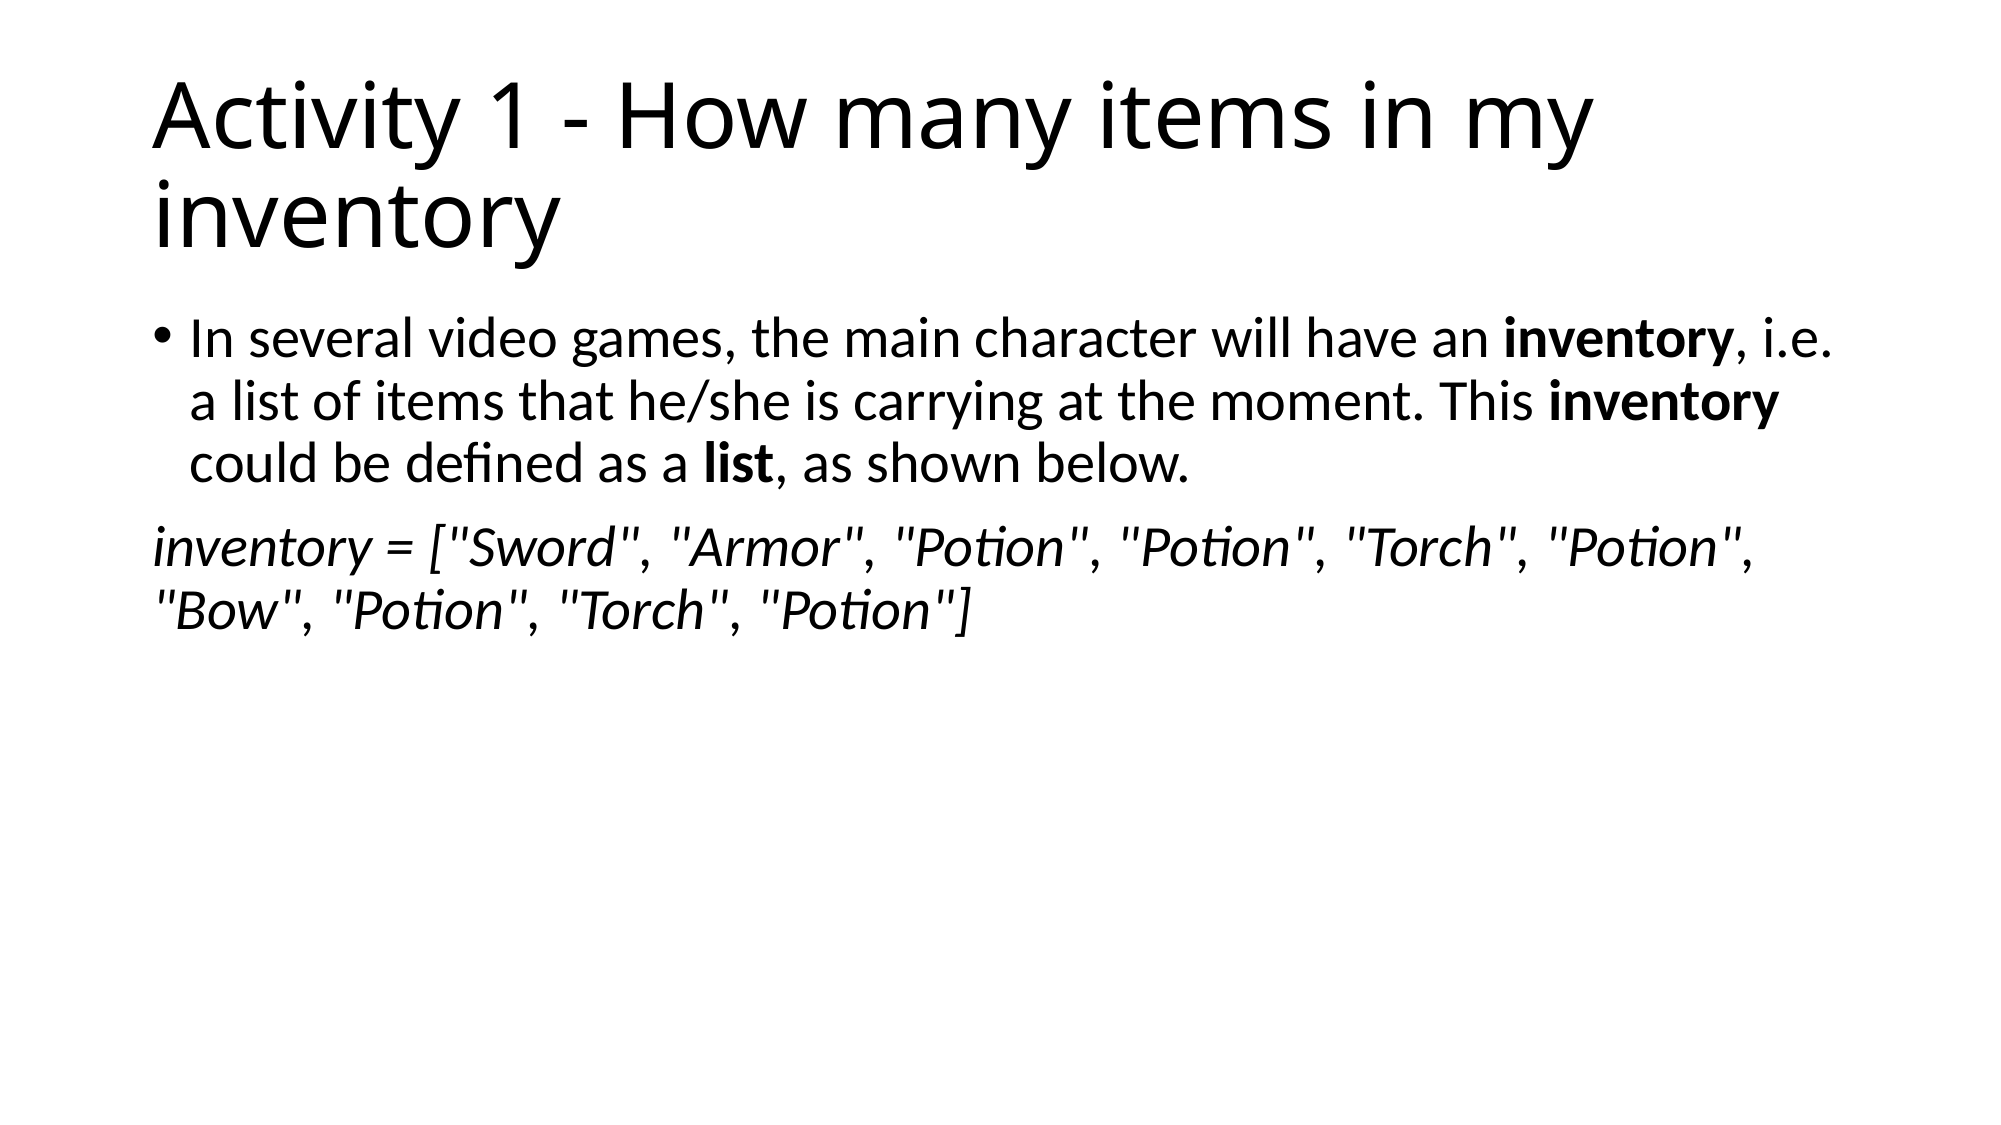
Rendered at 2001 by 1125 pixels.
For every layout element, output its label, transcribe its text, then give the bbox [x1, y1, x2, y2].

list In several video games, the main character will have an inventory, i.e. a list of items that he/she is carrying at the moment. This inventory could be defined as a list, as shown below. inventory = ["Sword", "Armor", "Potion", "Potion", "Torch", "Potion", "Bow", "Potion", "Torch", "Potion"] [137, 299, 1863, 1125]
title Activity 1 - How many items in my inventory [137, 59, 1863, 278]
